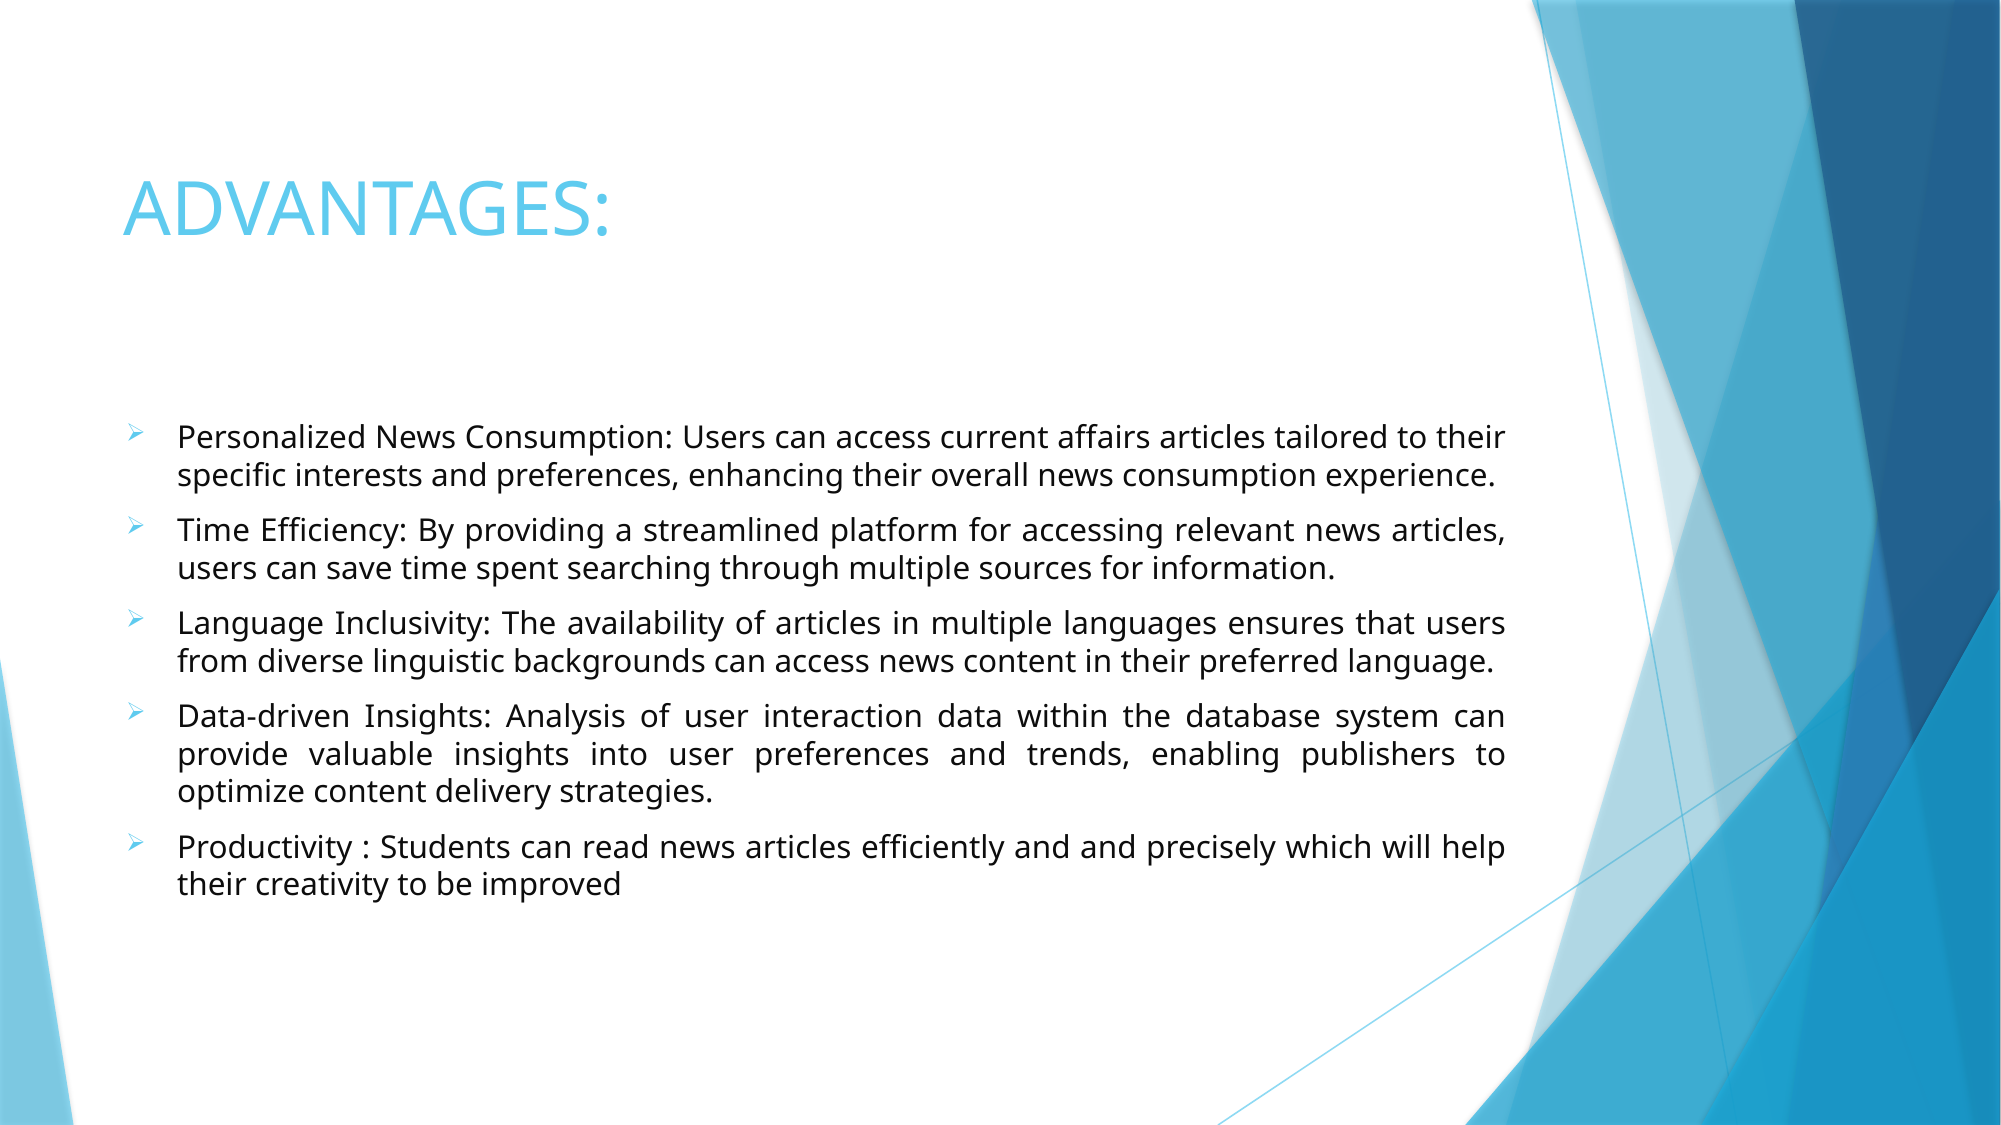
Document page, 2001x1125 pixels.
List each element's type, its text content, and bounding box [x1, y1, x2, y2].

title ADVANTAGES: [108, 153, 1522, 366]
list Personalized News Consumption: Users can access current affairs articles tailored to their specific interests and preferences, enhancing their overall news consumption experience. Time Efficiency: By providing a streamlined platform for accessing relevant news articles, users can save time spent searching through multiple sources for information. Language Inclusivity: The availability of articles in multiple languages ensures that users from diverse linguistic backgrounds can access news content in their preferred language. Data-driven Insights: Analysis of user interaction data within the database system can provide valuable insights into user preferences and trends, enabling publishers to optimize content delivery strategies. Productivity : Students can read news articles efficiently and and precisely which will help their creativity to be improved [111, 354, 1522, 992]
